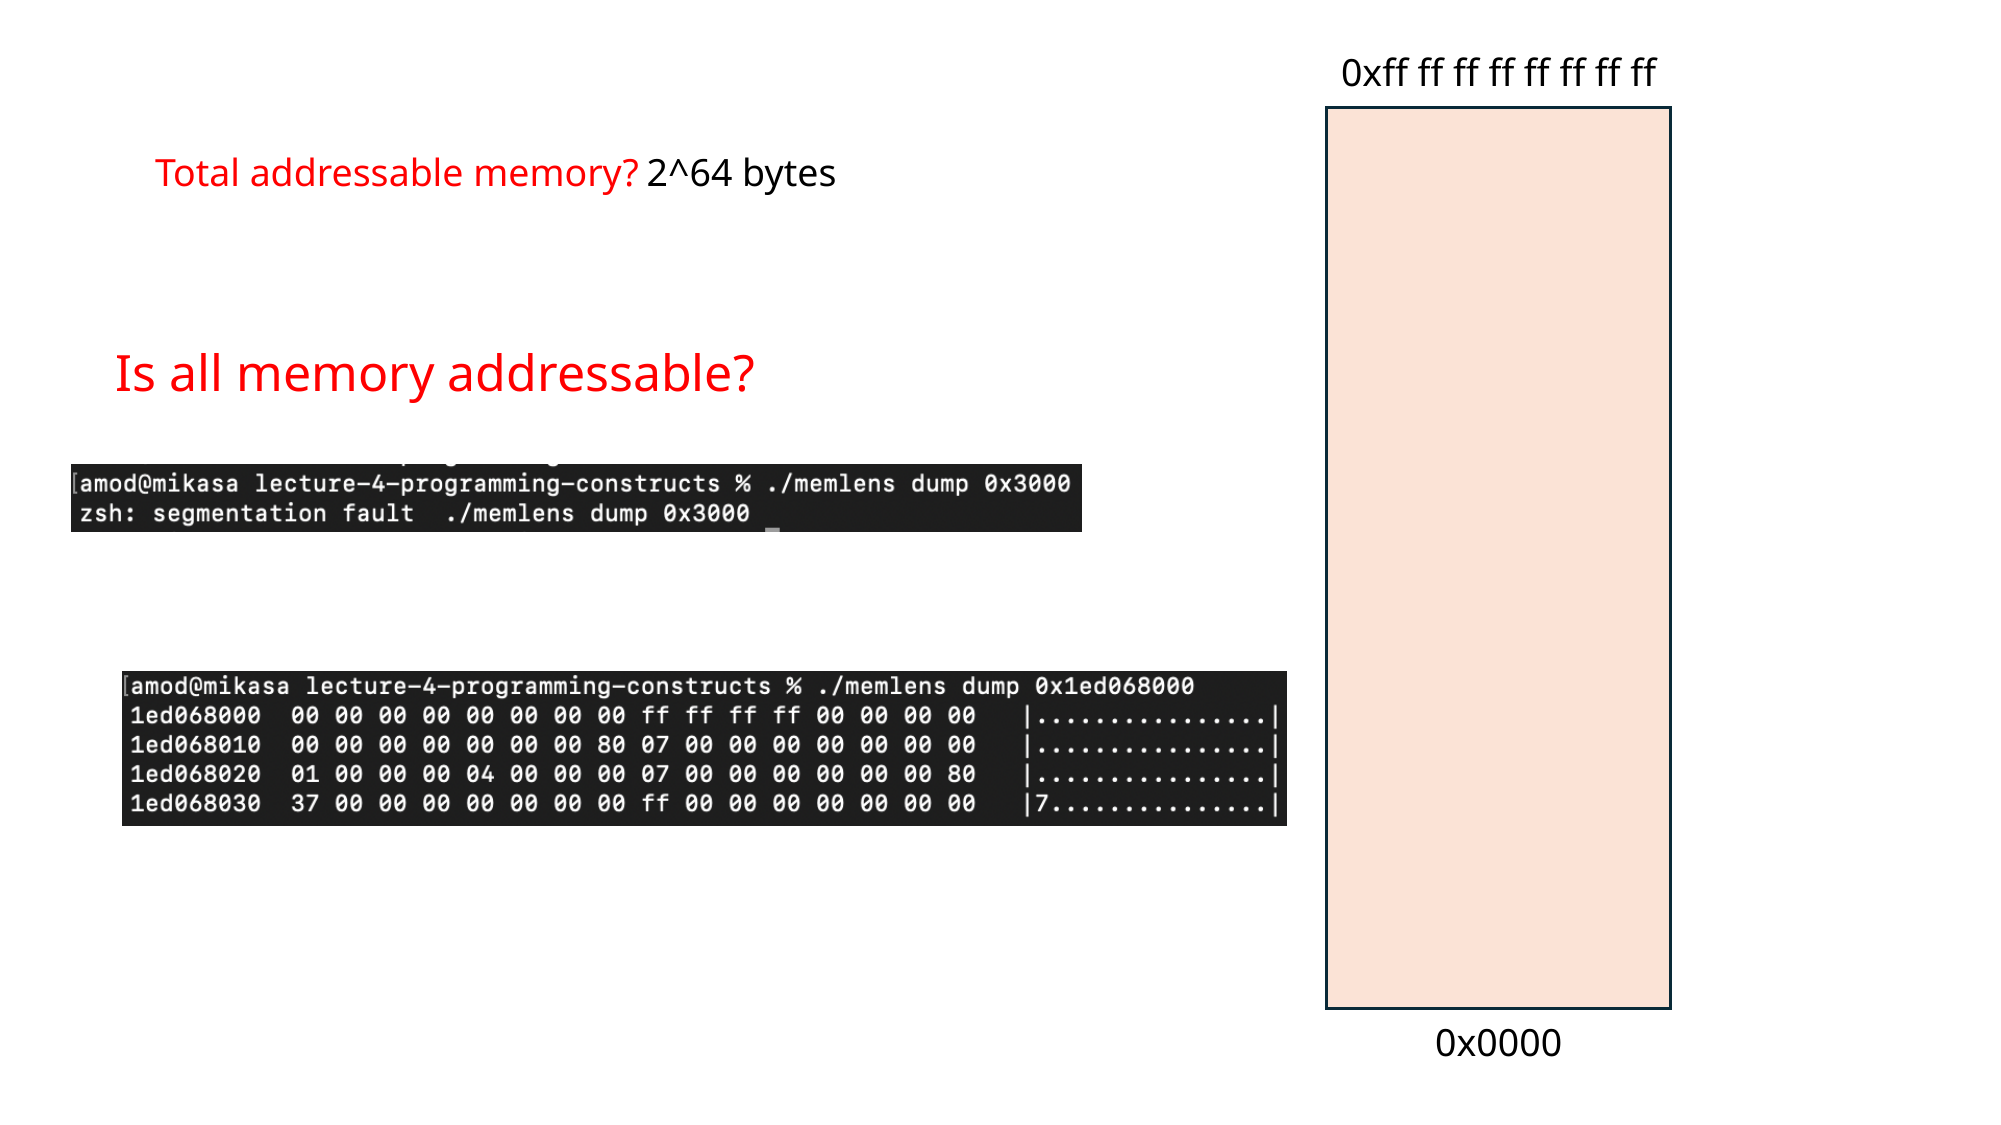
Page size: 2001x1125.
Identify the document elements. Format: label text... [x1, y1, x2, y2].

text_box 0xff ff ff ff ff ff ff ff [1326, 41, 1672, 101]
text_box Is all memory addressable? [100, 333, 770, 409]
picture [70, 463, 1083, 532]
text_box Total addressable memory? [140, 141, 631, 201]
text_box 2^64 bytes [631, 141, 852, 201]
text_box 0x0000 [1420, 1011, 1578, 1072]
text_box [1325, 106, 1672, 1010]
picture [121, 671, 1288, 827]
